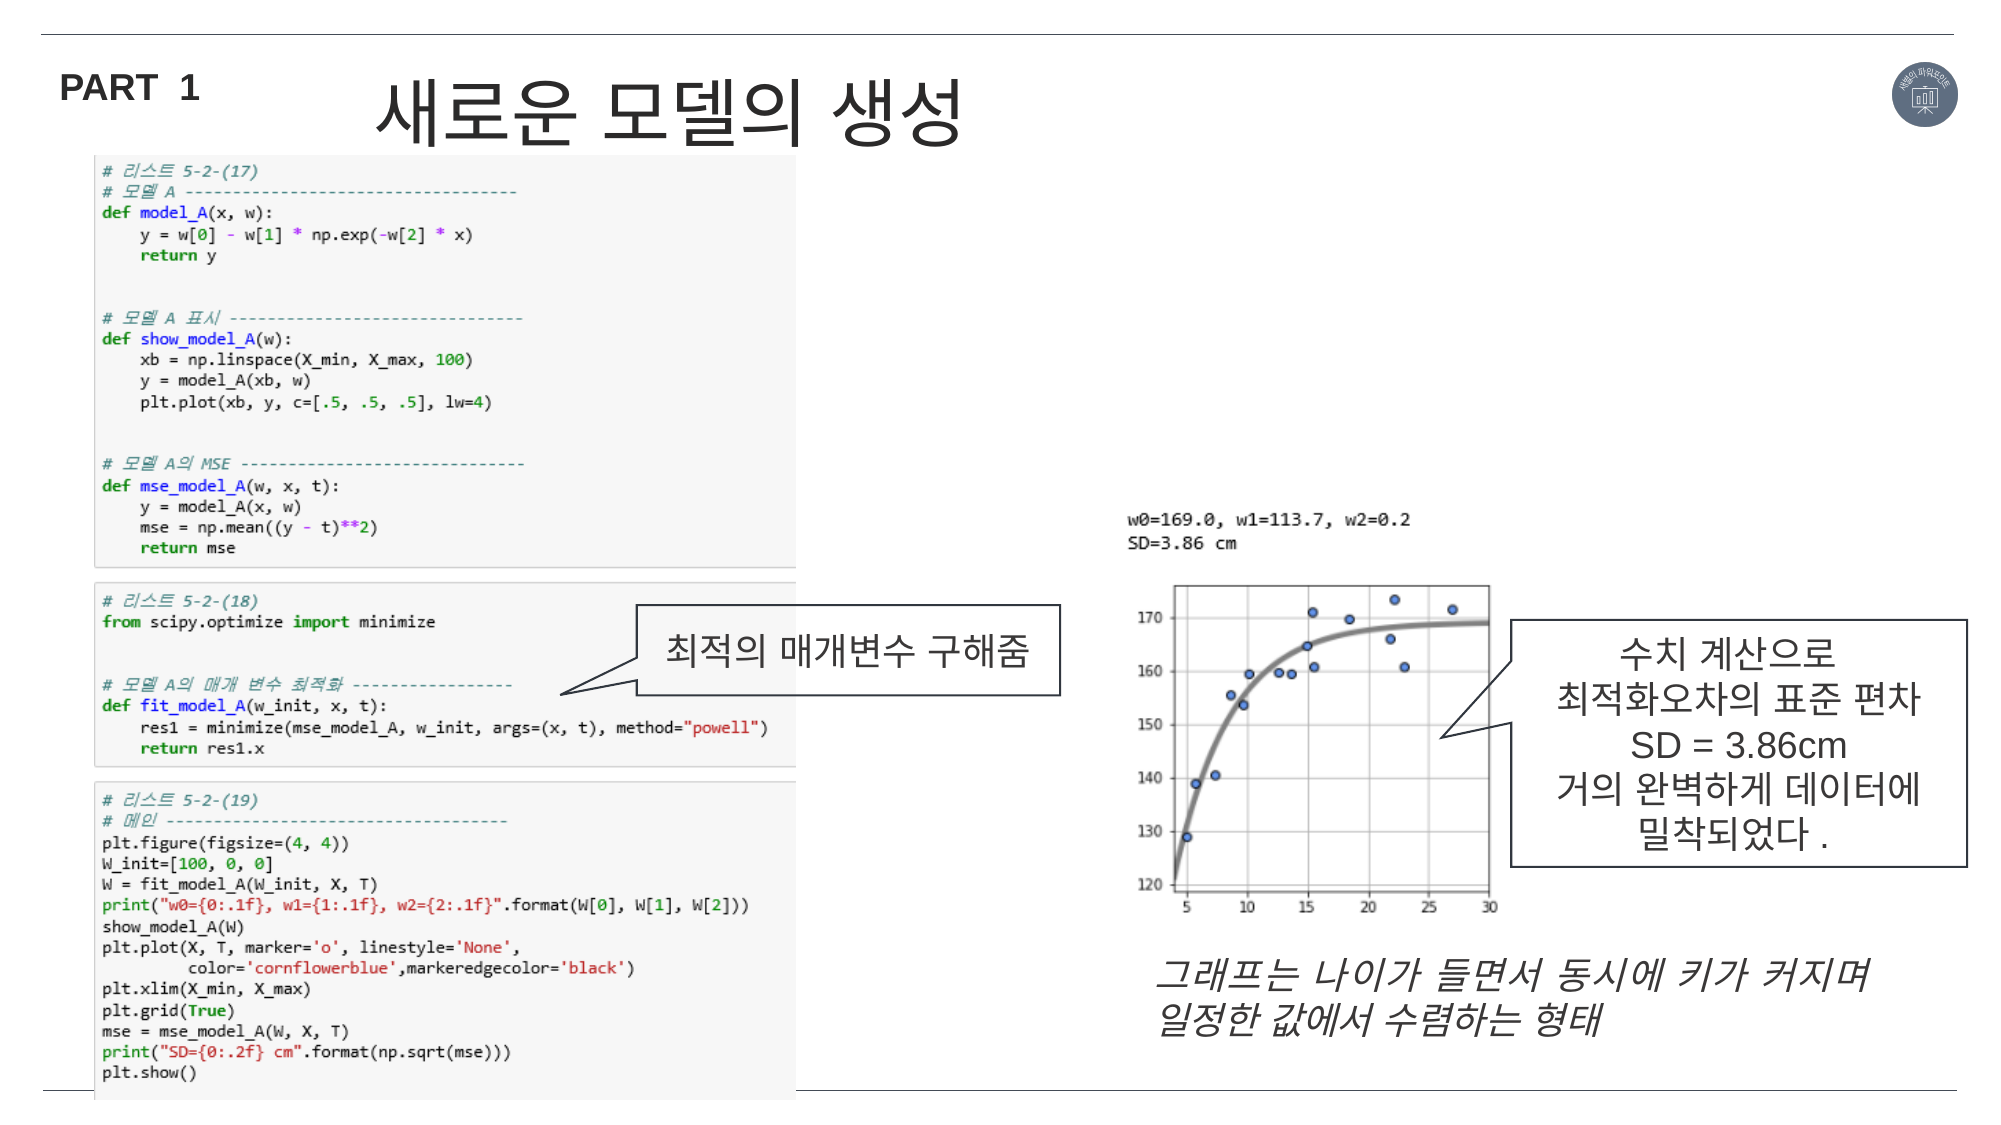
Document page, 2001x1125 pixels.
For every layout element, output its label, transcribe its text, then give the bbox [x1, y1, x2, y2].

picture [1115, 504, 1512, 930]
text_box 그래프는 나이가 들면서 동시에 키가 커지며 일정한 값에서 수렴하는 형태 [1139, 944, 1884, 1050]
picture [1892, 62, 1958, 127]
text_box 최적의 매개변수 구해줌 [796, 604, 1062, 697]
text_box 새로운 모델의 생성 [358, 59, 1061, 165]
picture [94, 155, 796, 1100]
text_box PART 1 [44, 55, 235, 116]
